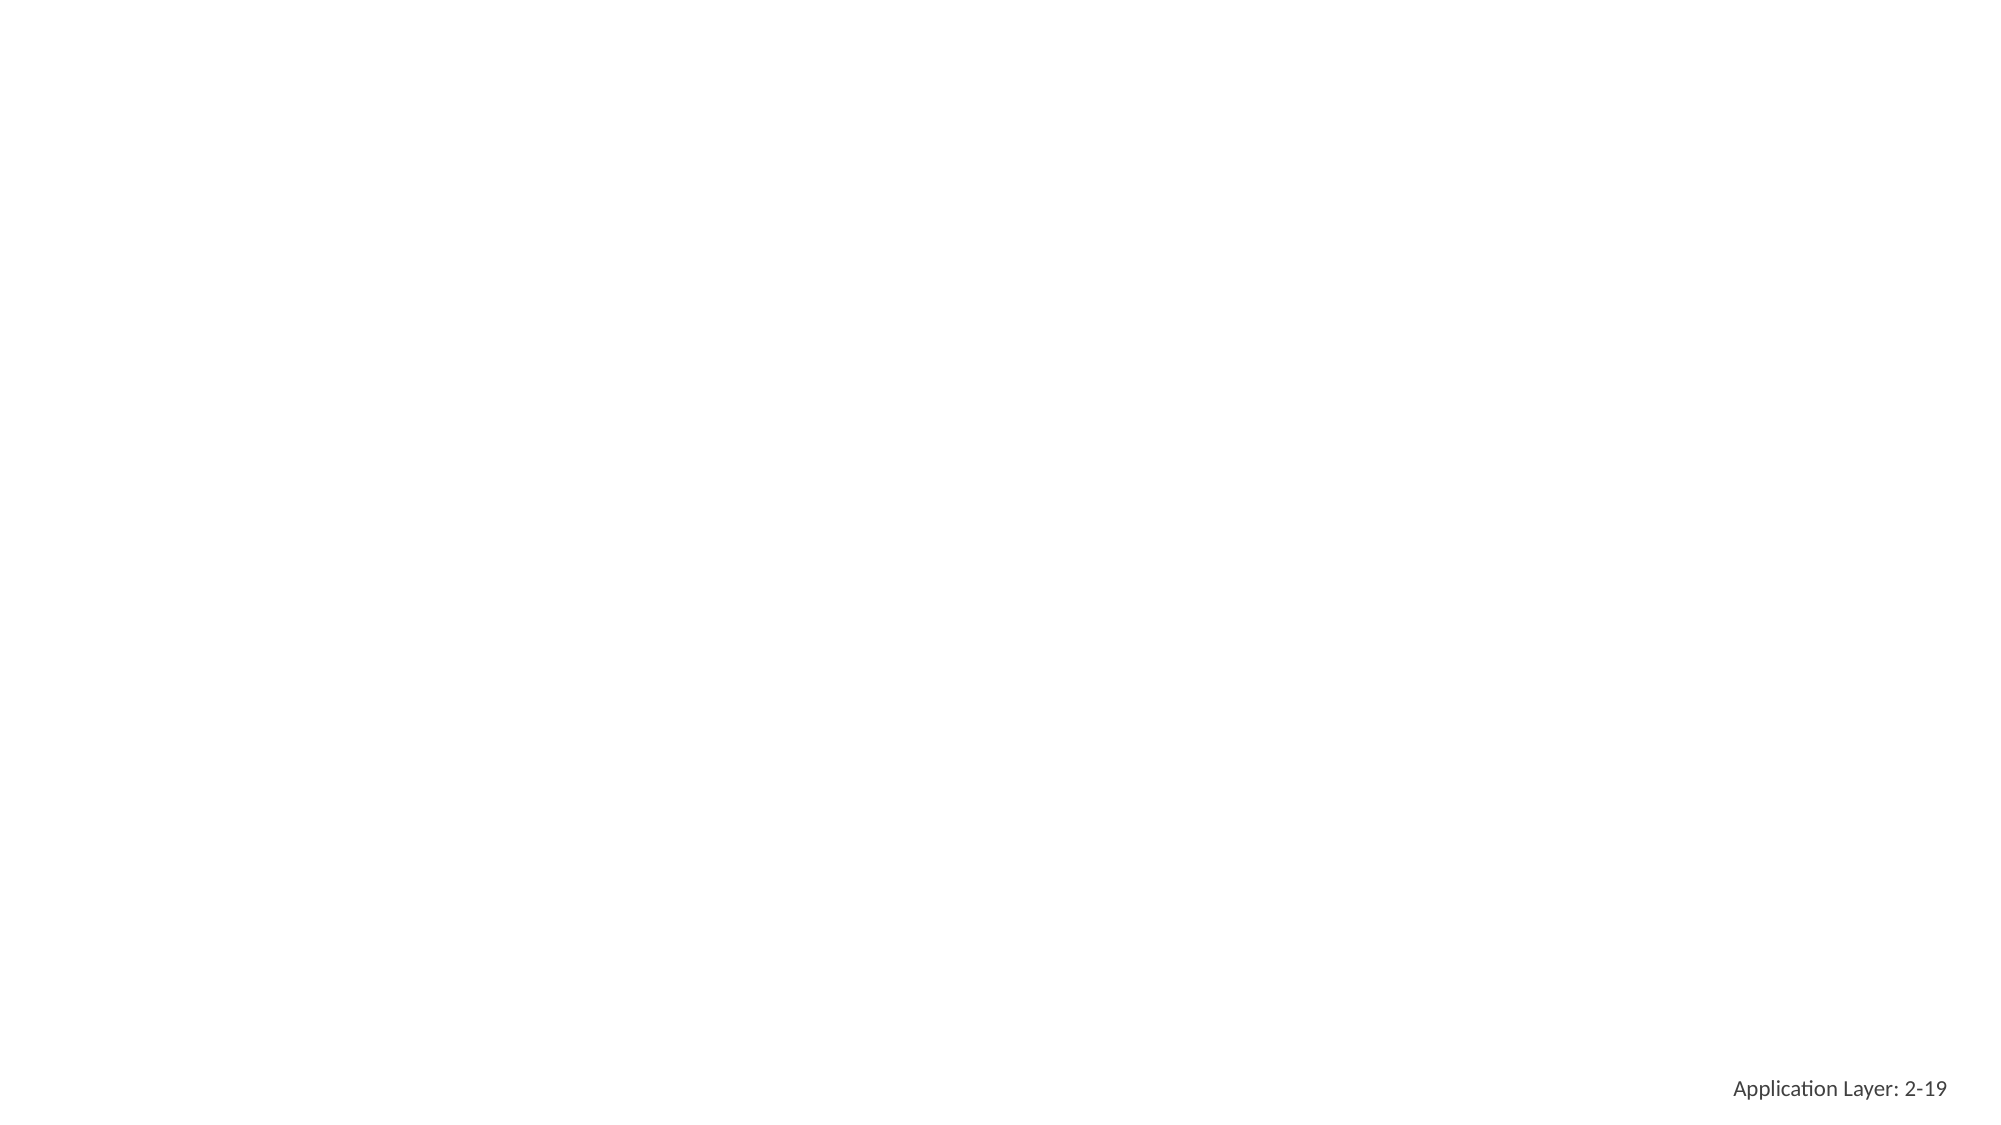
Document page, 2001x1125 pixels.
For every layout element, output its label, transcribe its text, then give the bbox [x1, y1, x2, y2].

slide_number Application Layer: 2-19 [1512, 1056, 1963, 1117]
